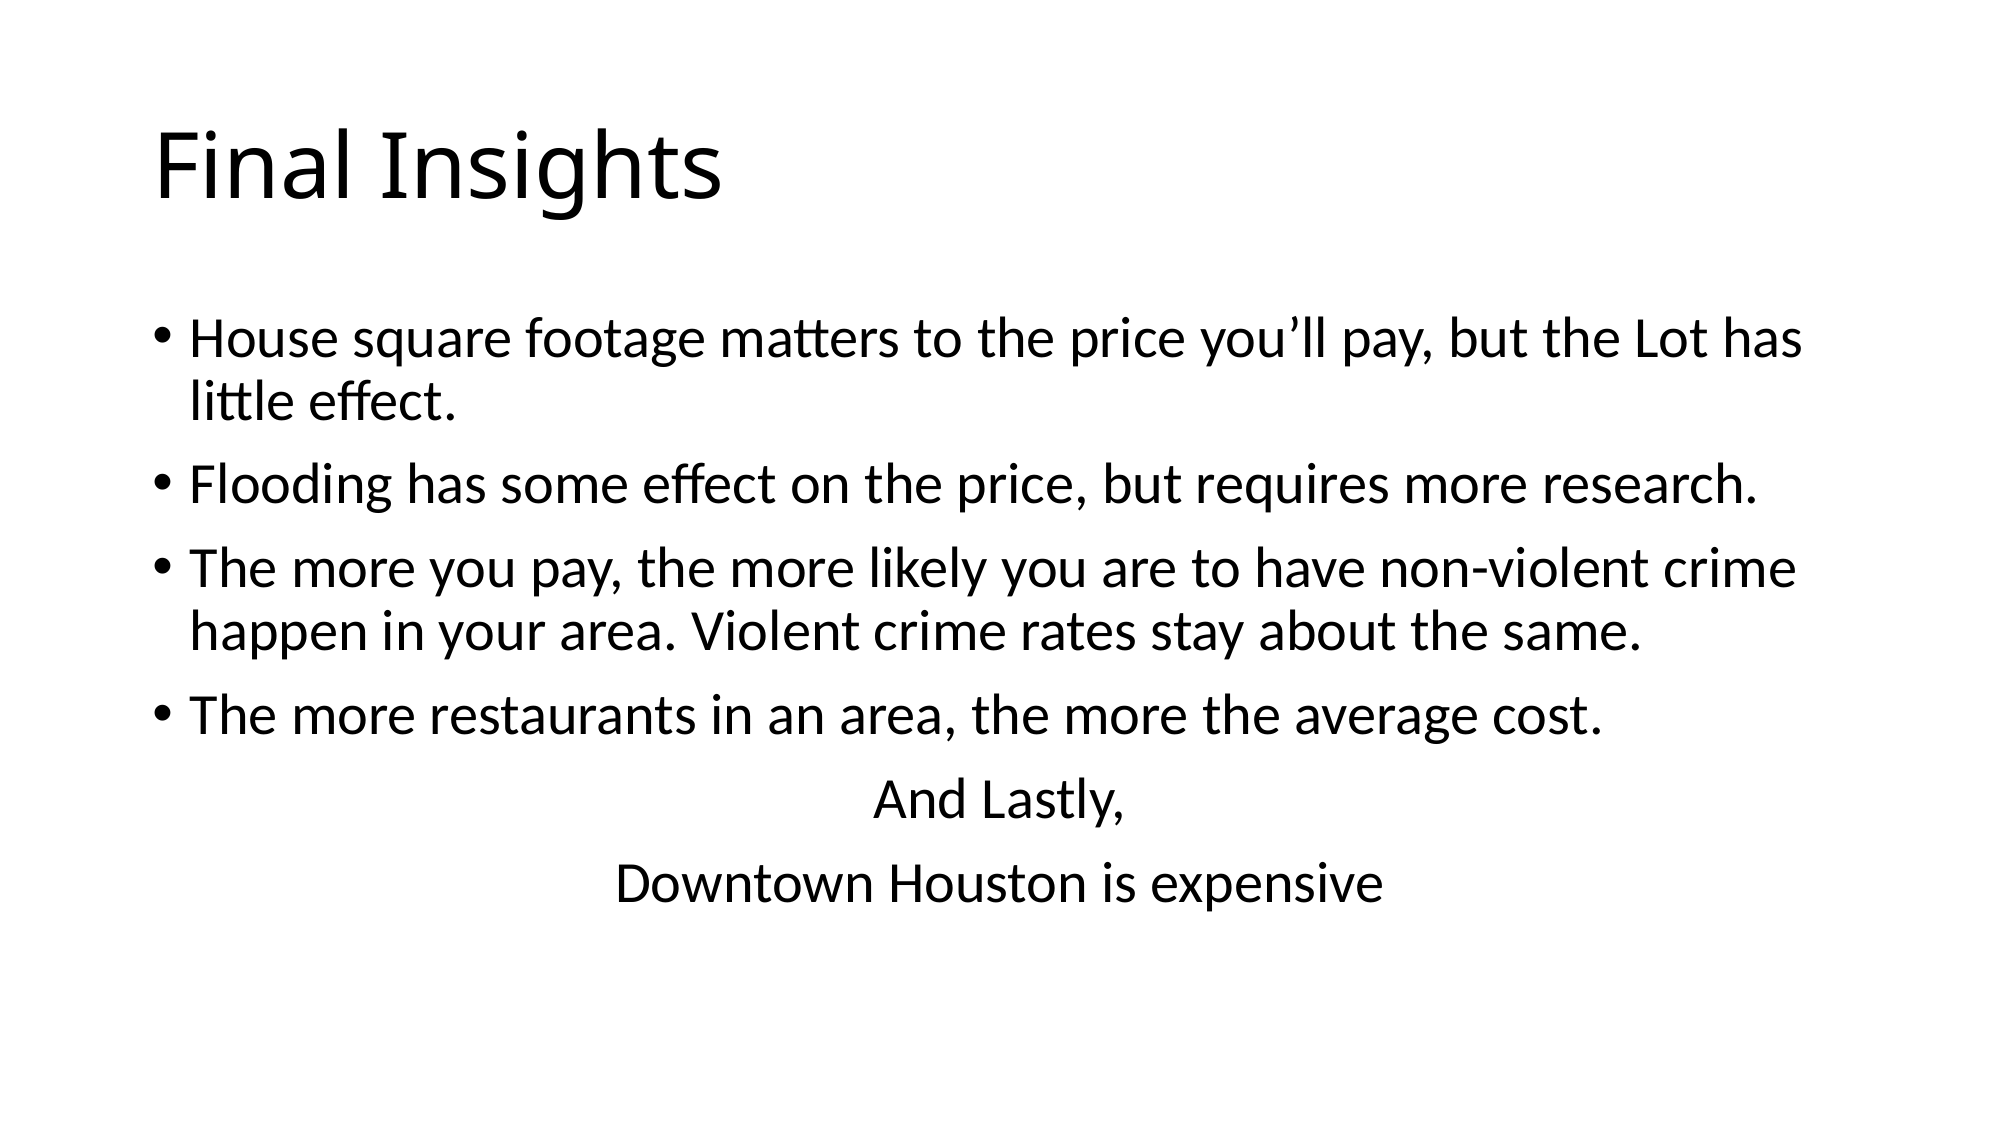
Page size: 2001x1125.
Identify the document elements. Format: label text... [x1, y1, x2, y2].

list House square footage matters to the price you’ll pay, but the Lot has little effect. Flooding has some effect on the price, but requires more research. The more you pay, the more likely you are to have non-violent crime happen in your area. Violent crime rates stay about the same. The more restaurants in an area, the more the average cost. And Lastly, Downtown Houston is expensive [137, 299, 1863, 1014]
title Final Insights [137, 59, 1863, 278]
